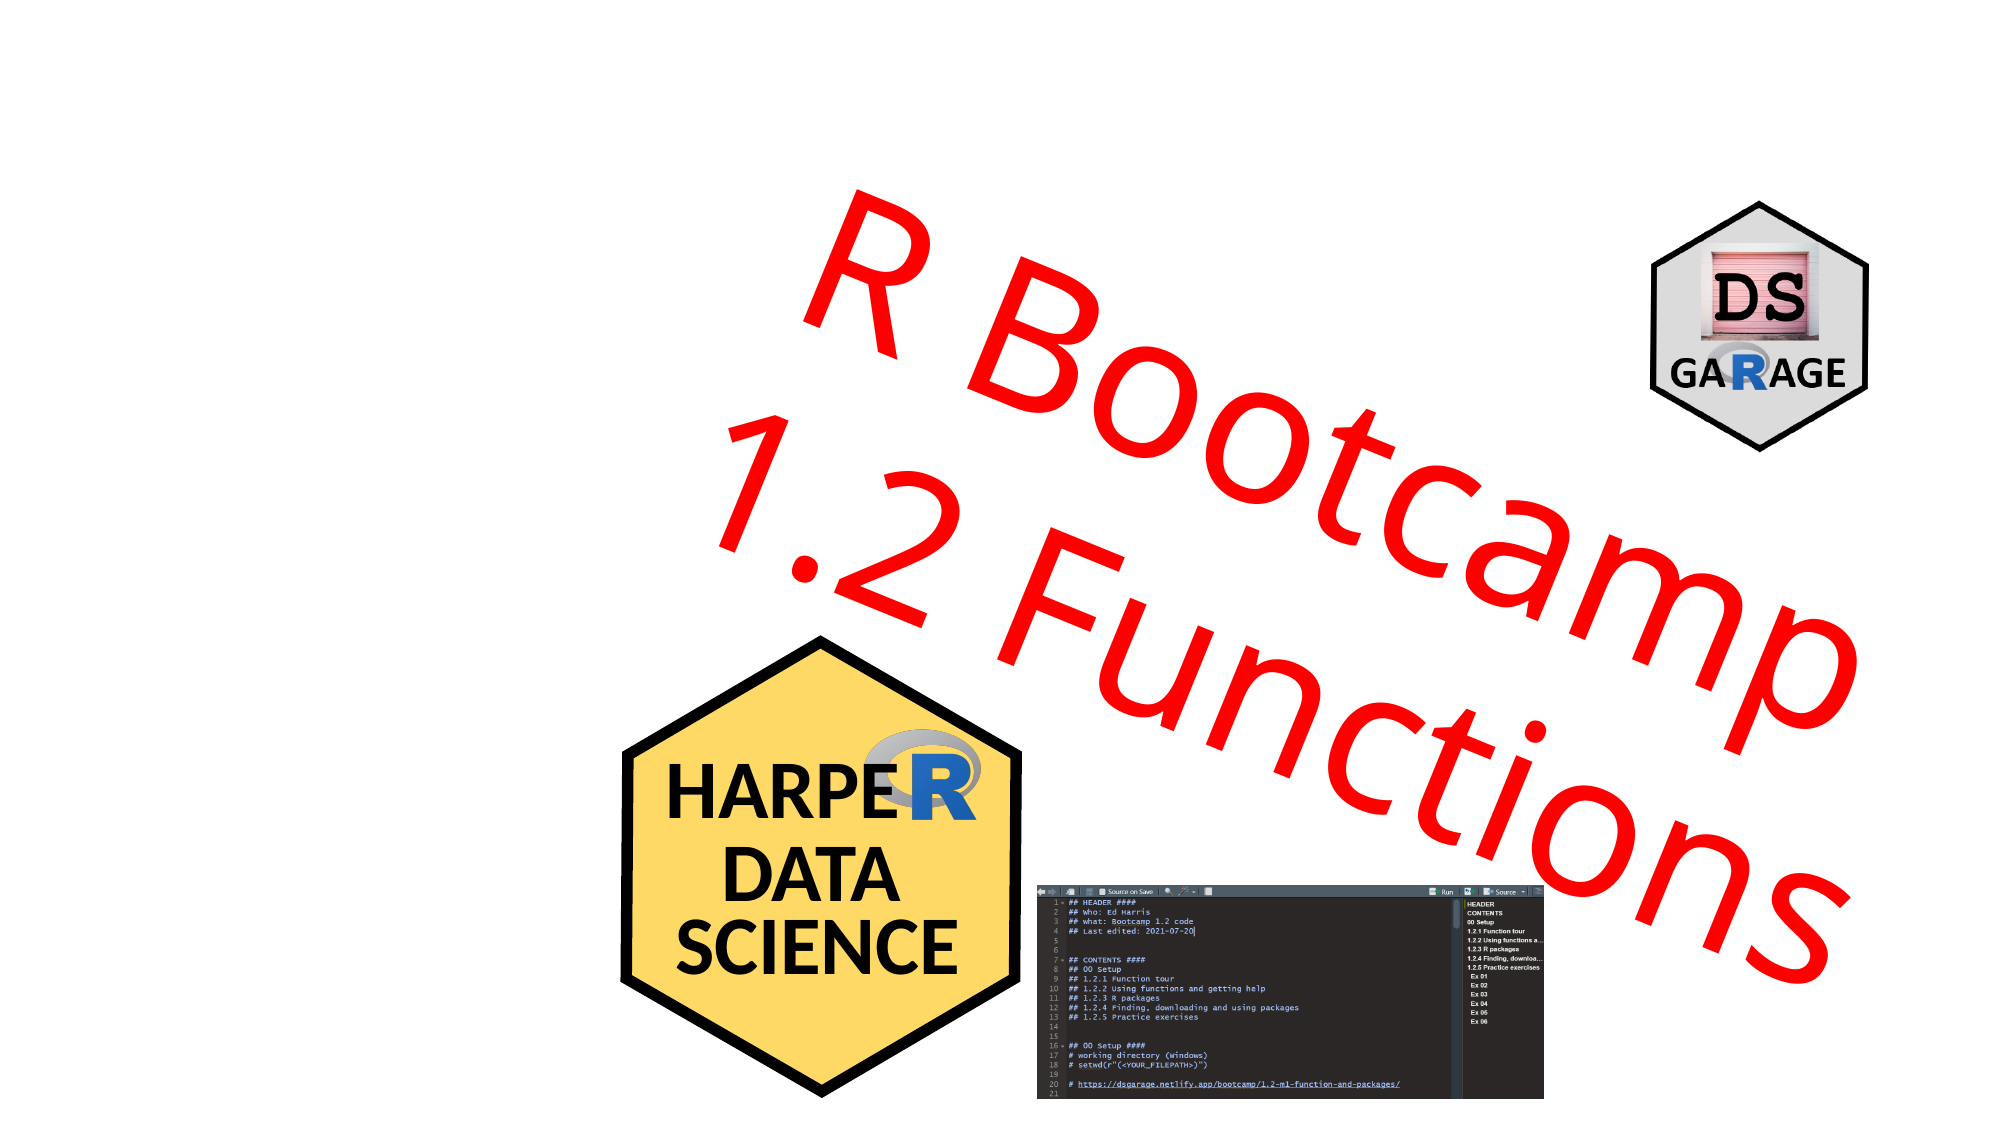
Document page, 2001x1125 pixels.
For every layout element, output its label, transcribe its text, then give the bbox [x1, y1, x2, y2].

picture [1037, 885, 1544, 1099]
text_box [597, 672, 1045, 1062]
picture [1644, 197, 1875, 456]
text_box R Bootcamp 1.2 Functions [638, 106, 2000, 1047]
